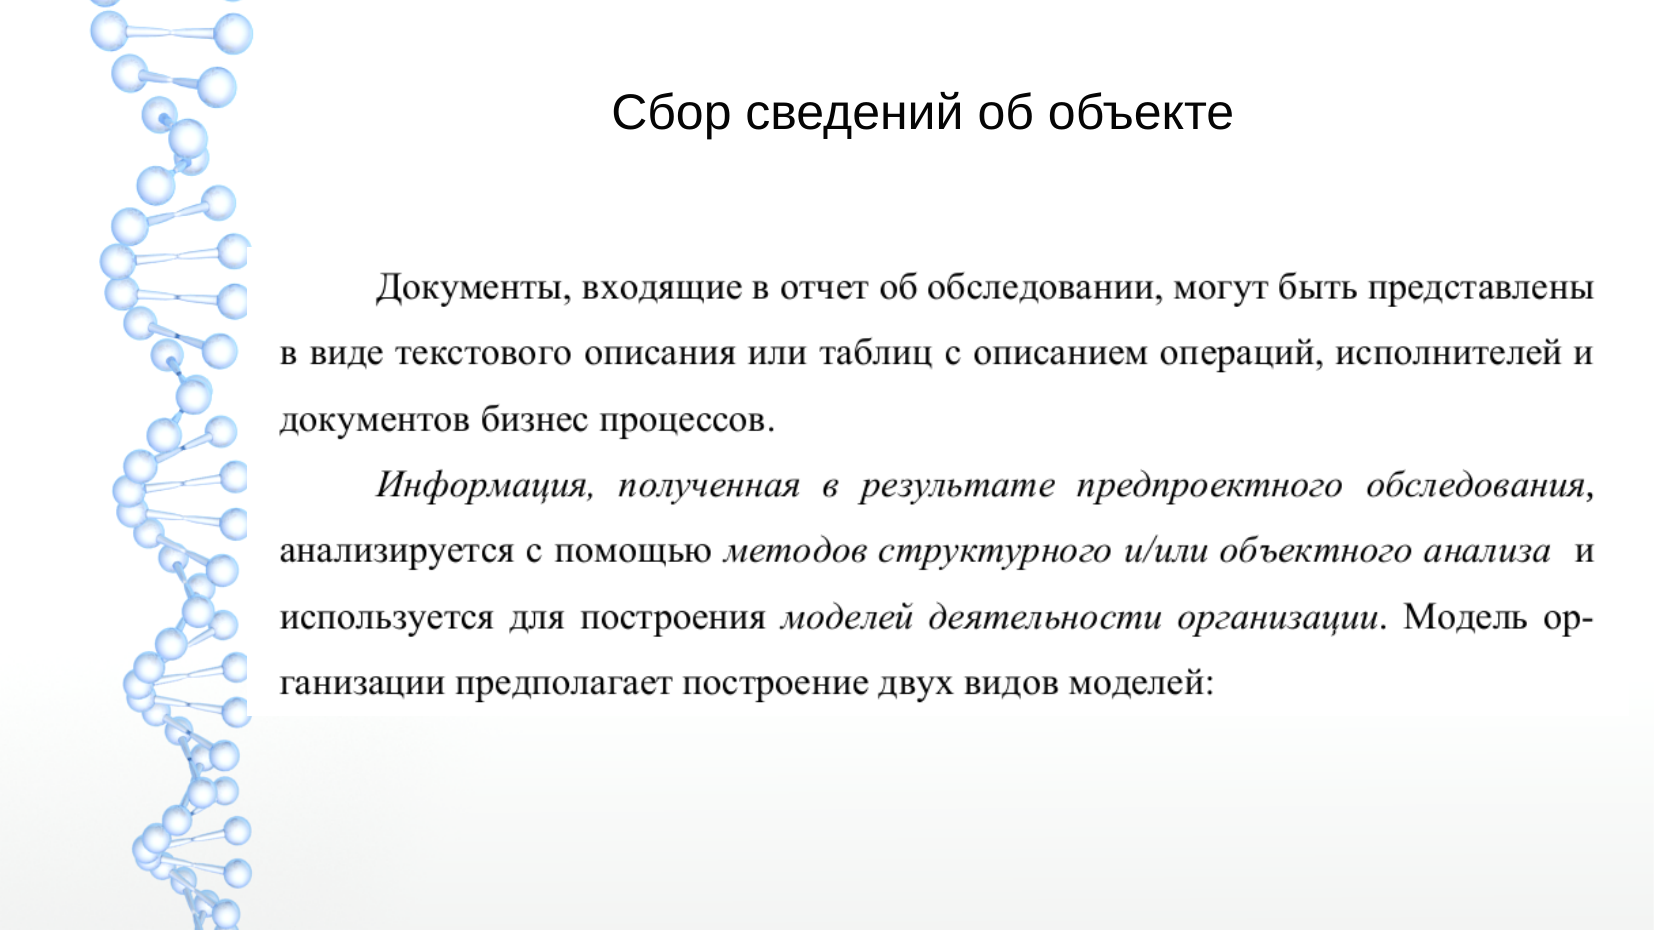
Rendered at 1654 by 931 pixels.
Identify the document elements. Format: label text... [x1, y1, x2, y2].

text_box Сбор сведений об объекте [265, 35, 1595, 189]
picture [0, 0, 1654, 930]
